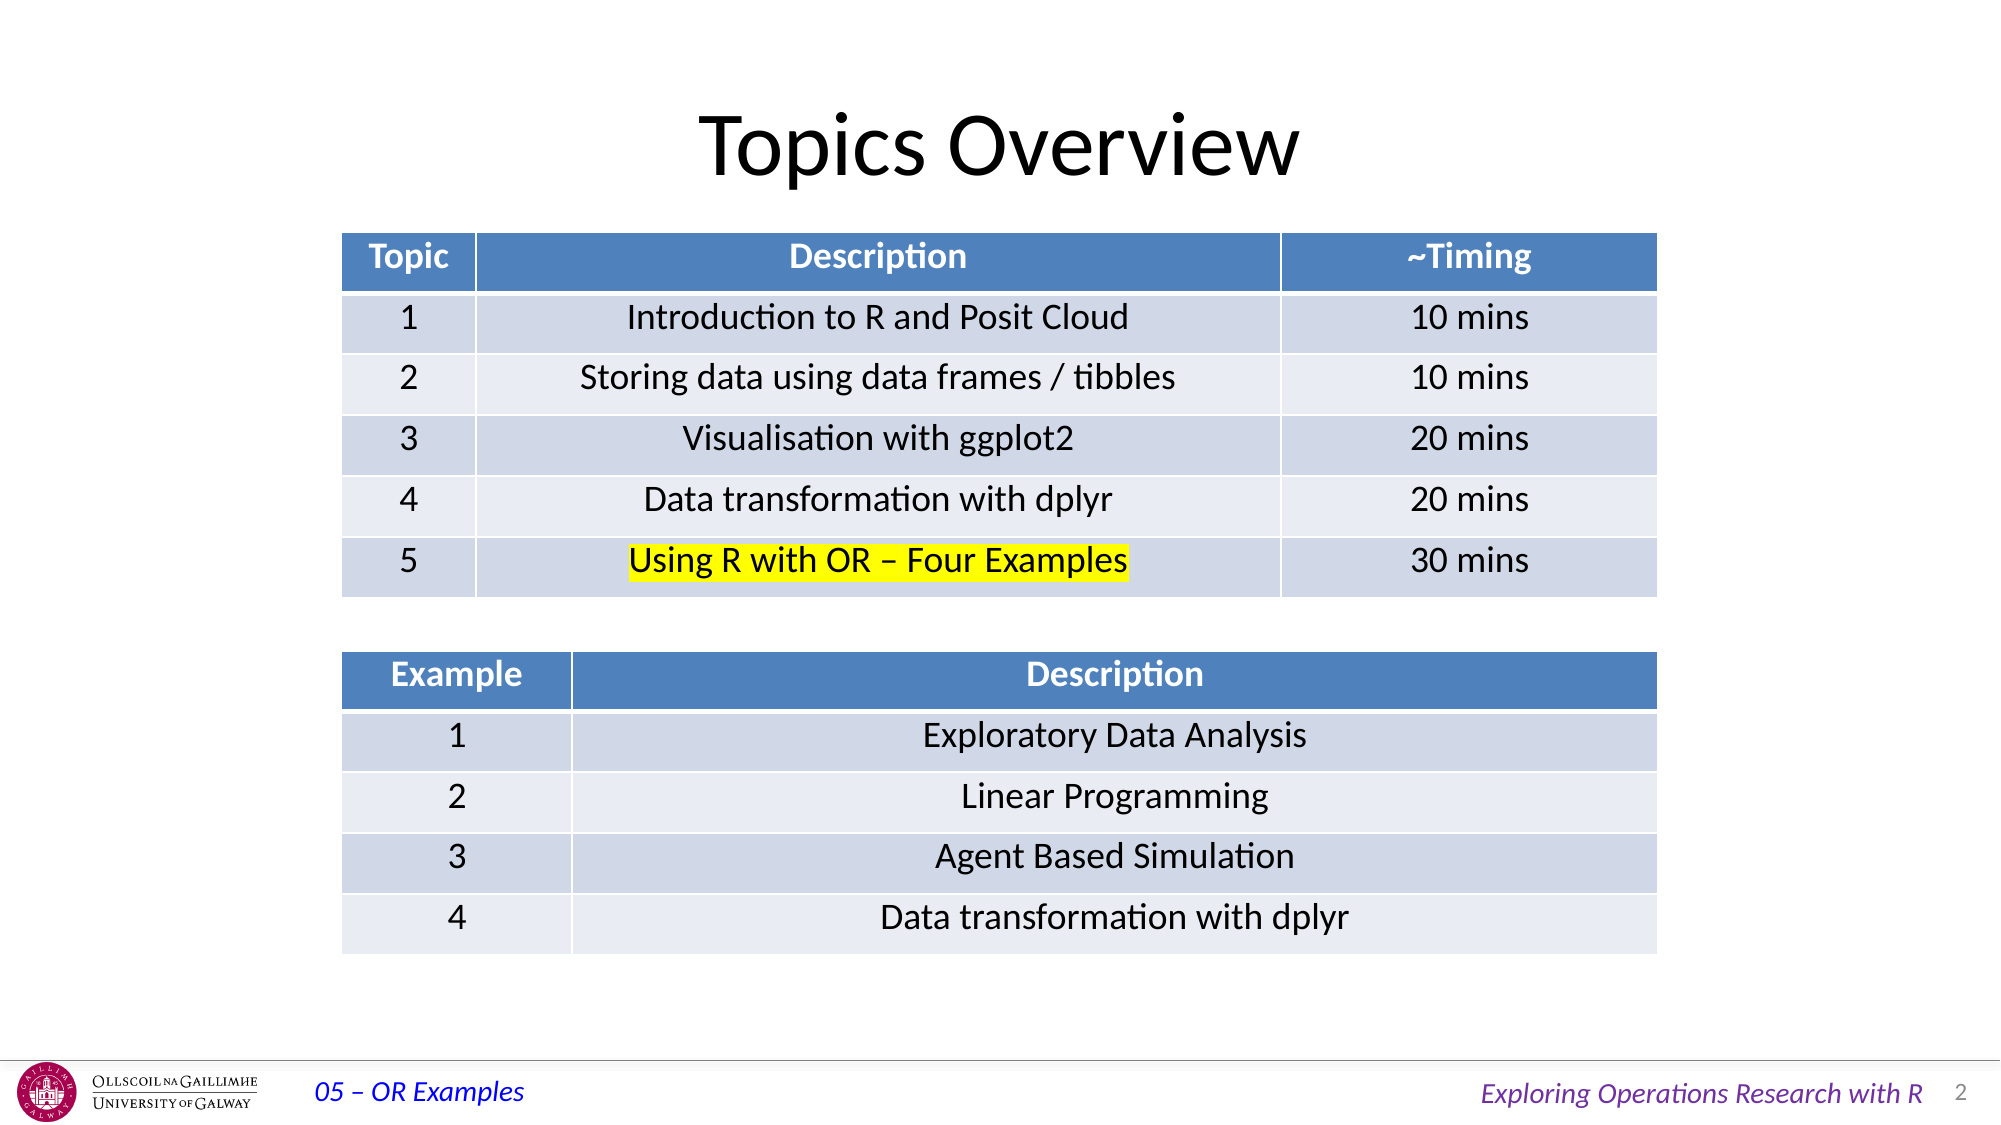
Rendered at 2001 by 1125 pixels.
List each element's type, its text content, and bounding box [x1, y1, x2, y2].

table_cell Using R with OR – Four Examples [477, 538, 1280, 597]
table_header ~Timing [1282, 233, 1657, 291]
table_header Description [573, 652, 1657, 709]
table_cell 20 mins [1282, 477, 1657, 536]
table_cell Data transformation with dplyr [573, 895, 1657, 954]
table_cell 10 mins [1282, 296, 1657, 353]
table_cell 30 mins [1282, 538, 1657, 597]
table_cell 2 [342, 773, 571, 832]
table_header Topic [342, 233, 475, 291]
table_header Example [342, 652, 571, 709]
picture [17, 1062, 257, 1122]
slide_number 2 [1899, 1060, 1983, 1120]
table_cell 1 [342, 296, 475, 353]
table_cell Data transformation with dplyr [477, 477, 1280, 536]
title Topics Overview [99, 45, 1900, 233]
table_cell Exploratory Data Analysis [573, 714, 1657, 771]
table_cell 20 mins [1282, 416, 1657, 475]
table_cell 1 [342, 714, 571, 771]
table_cell Introduction to R and Posit Cloud [477, 296, 1280, 353]
table_cell Storing data using data frames / tibbles [477, 355, 1280, 414]
table_cell Agent Based Simulation [573, 834, 1657, 893]
table_header Description [477, 233, 1280, 291]
table_cell 4 [342, 477, 475, 536]
table_cell 10 mins [1282, 355, 1657, 414]
table_cell 3 [342, 416, 475, 475]
table_cell Visualisation with ggplot2 [477, 416, 1280, 475]
table_cell 4 [342, 895, 571, 954]
table_cell 5 [342, 538, 475, 597]
table_cell Linear Programming [573, 773, 1657, 832]
table_cell 3 [342, 834, 571, 893]
table_cell 2 [342, 355, 475, 414]
